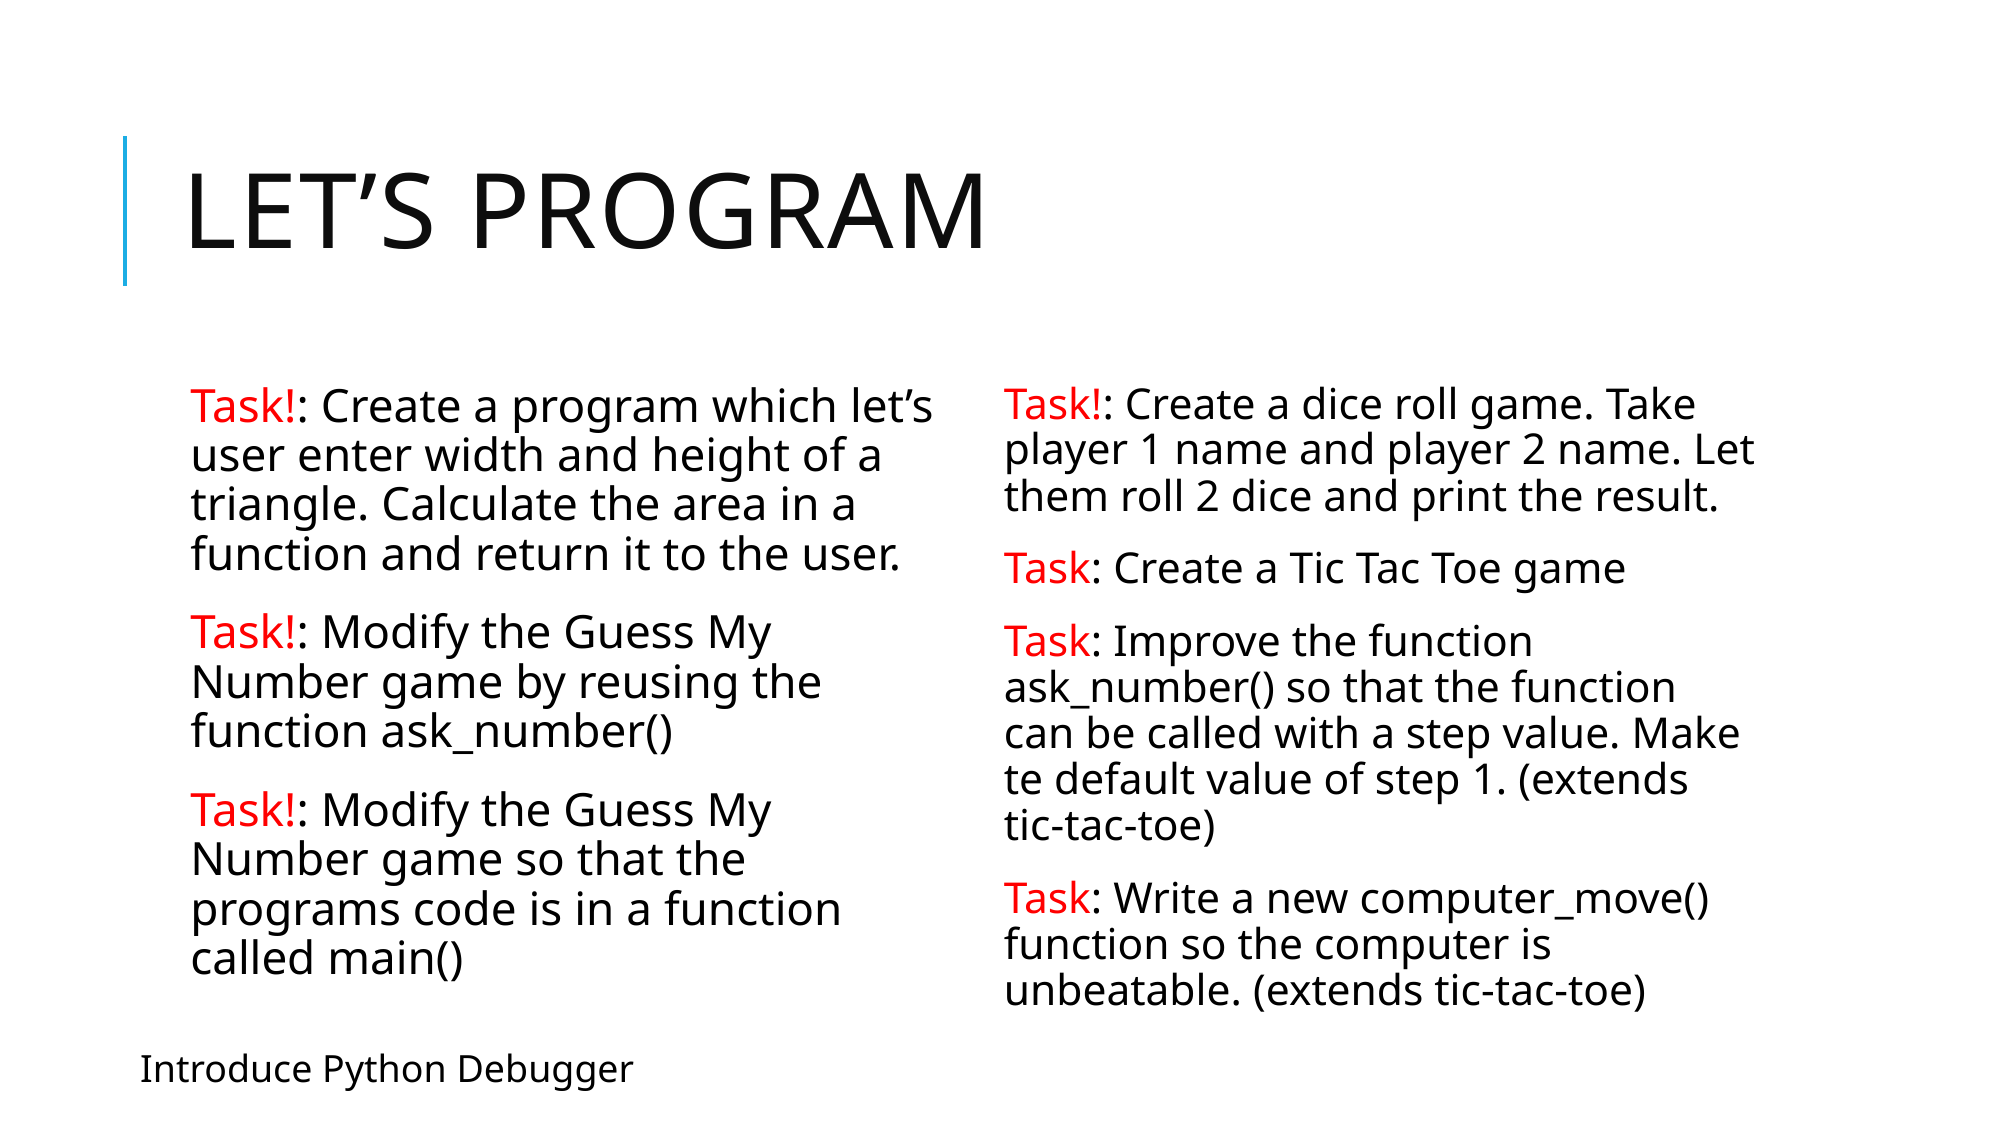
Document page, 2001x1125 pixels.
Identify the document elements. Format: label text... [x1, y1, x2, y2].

text_box Introduce Python Debugger [125, 1037, 650, 1098]
list Task!: Create a program which let’s user enter width and height of a triangle. Calculate the area in a function and return it to the user. Task!: Modify the Guess My Number game by reusing the function ask_number() Task!: Modify the Guess My Number game so that the programs code is in a function called main() [168, 375, 948, 1035]
list Task!: Create a dice roll game. Take player 1 name and player 2 name. Let them roll 2 dice and print the result. Task: Create a Tic Tac Toe game Task: Improve the function ask_number() so that the function can be called with a step value. Make te default value of step 1. (extends tic-tac-toe) Task: Write a new computer_move() function so the computer is unbeatable. (extends tic-tac-toe) [982, 375, 1763, 1035]
title Let’s program [168, 96, 1763, 342]
